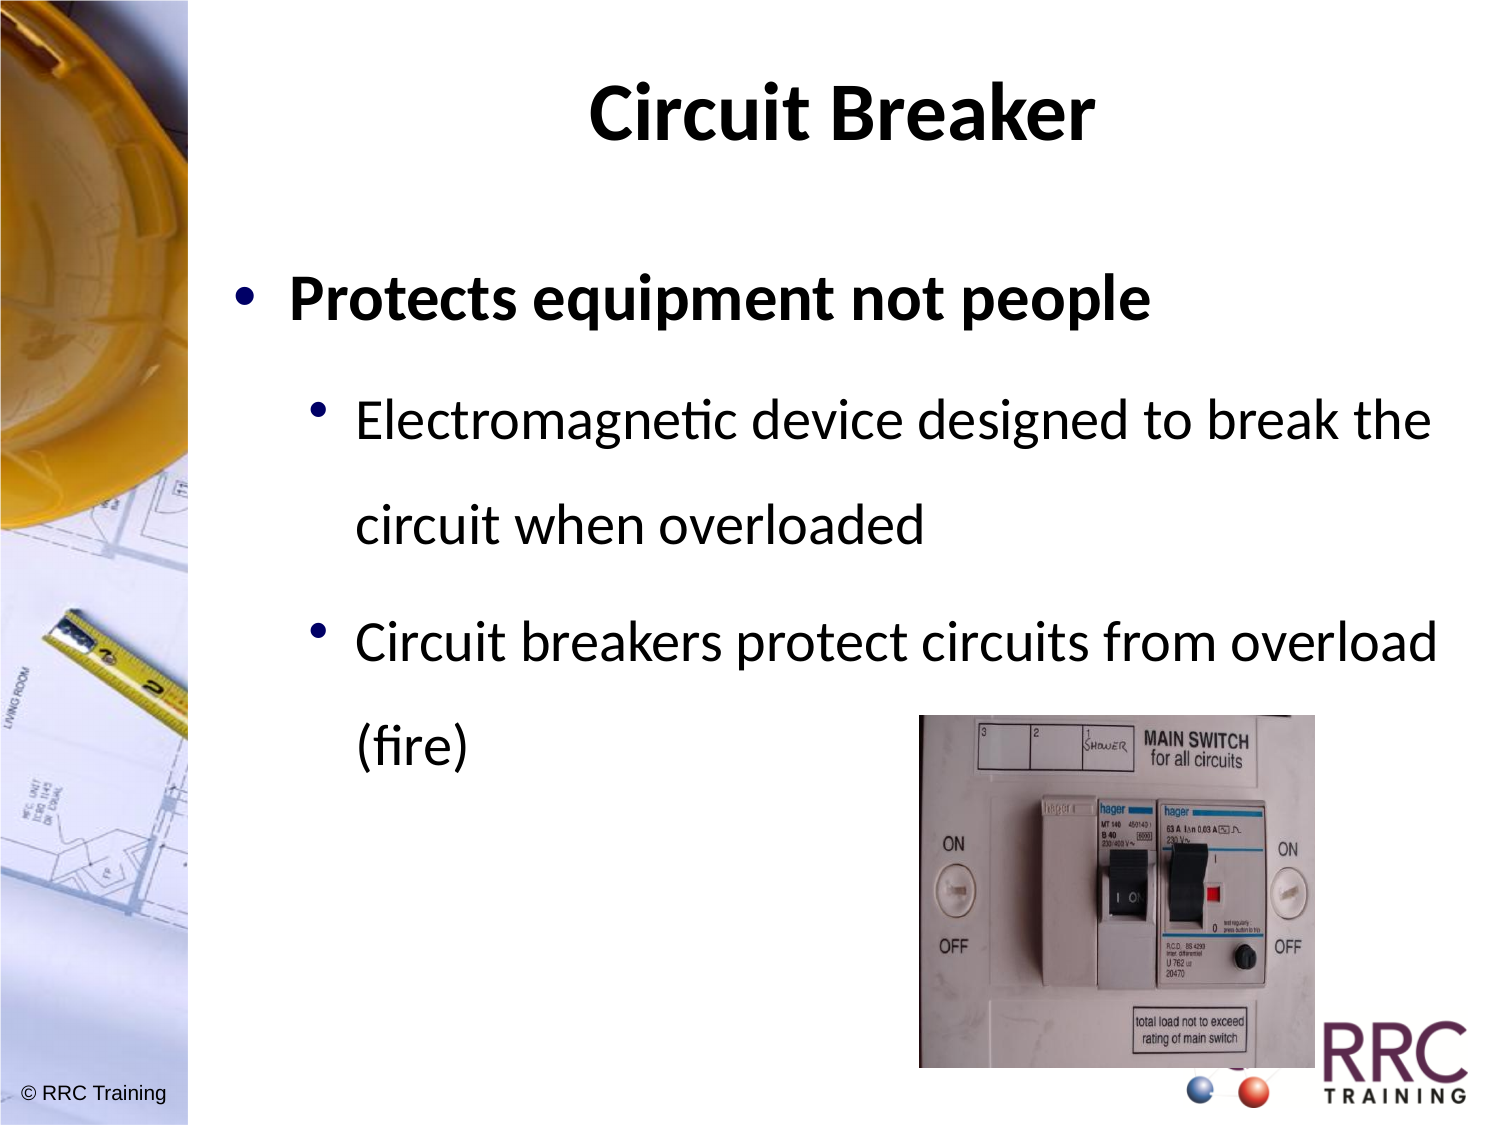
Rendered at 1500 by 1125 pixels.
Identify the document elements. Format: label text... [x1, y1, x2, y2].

picture [1, 1, 187, 1124]
title Circuit Breaker [187, 30, 1500, 165]
list Protects equipment not people Electromagnetic device designed to break the circuit when overloaded Circuit breakers protect circuits from overload (fire) [218, 255, 1500, 1008]
picture [919, 715, 1468, 1108]
